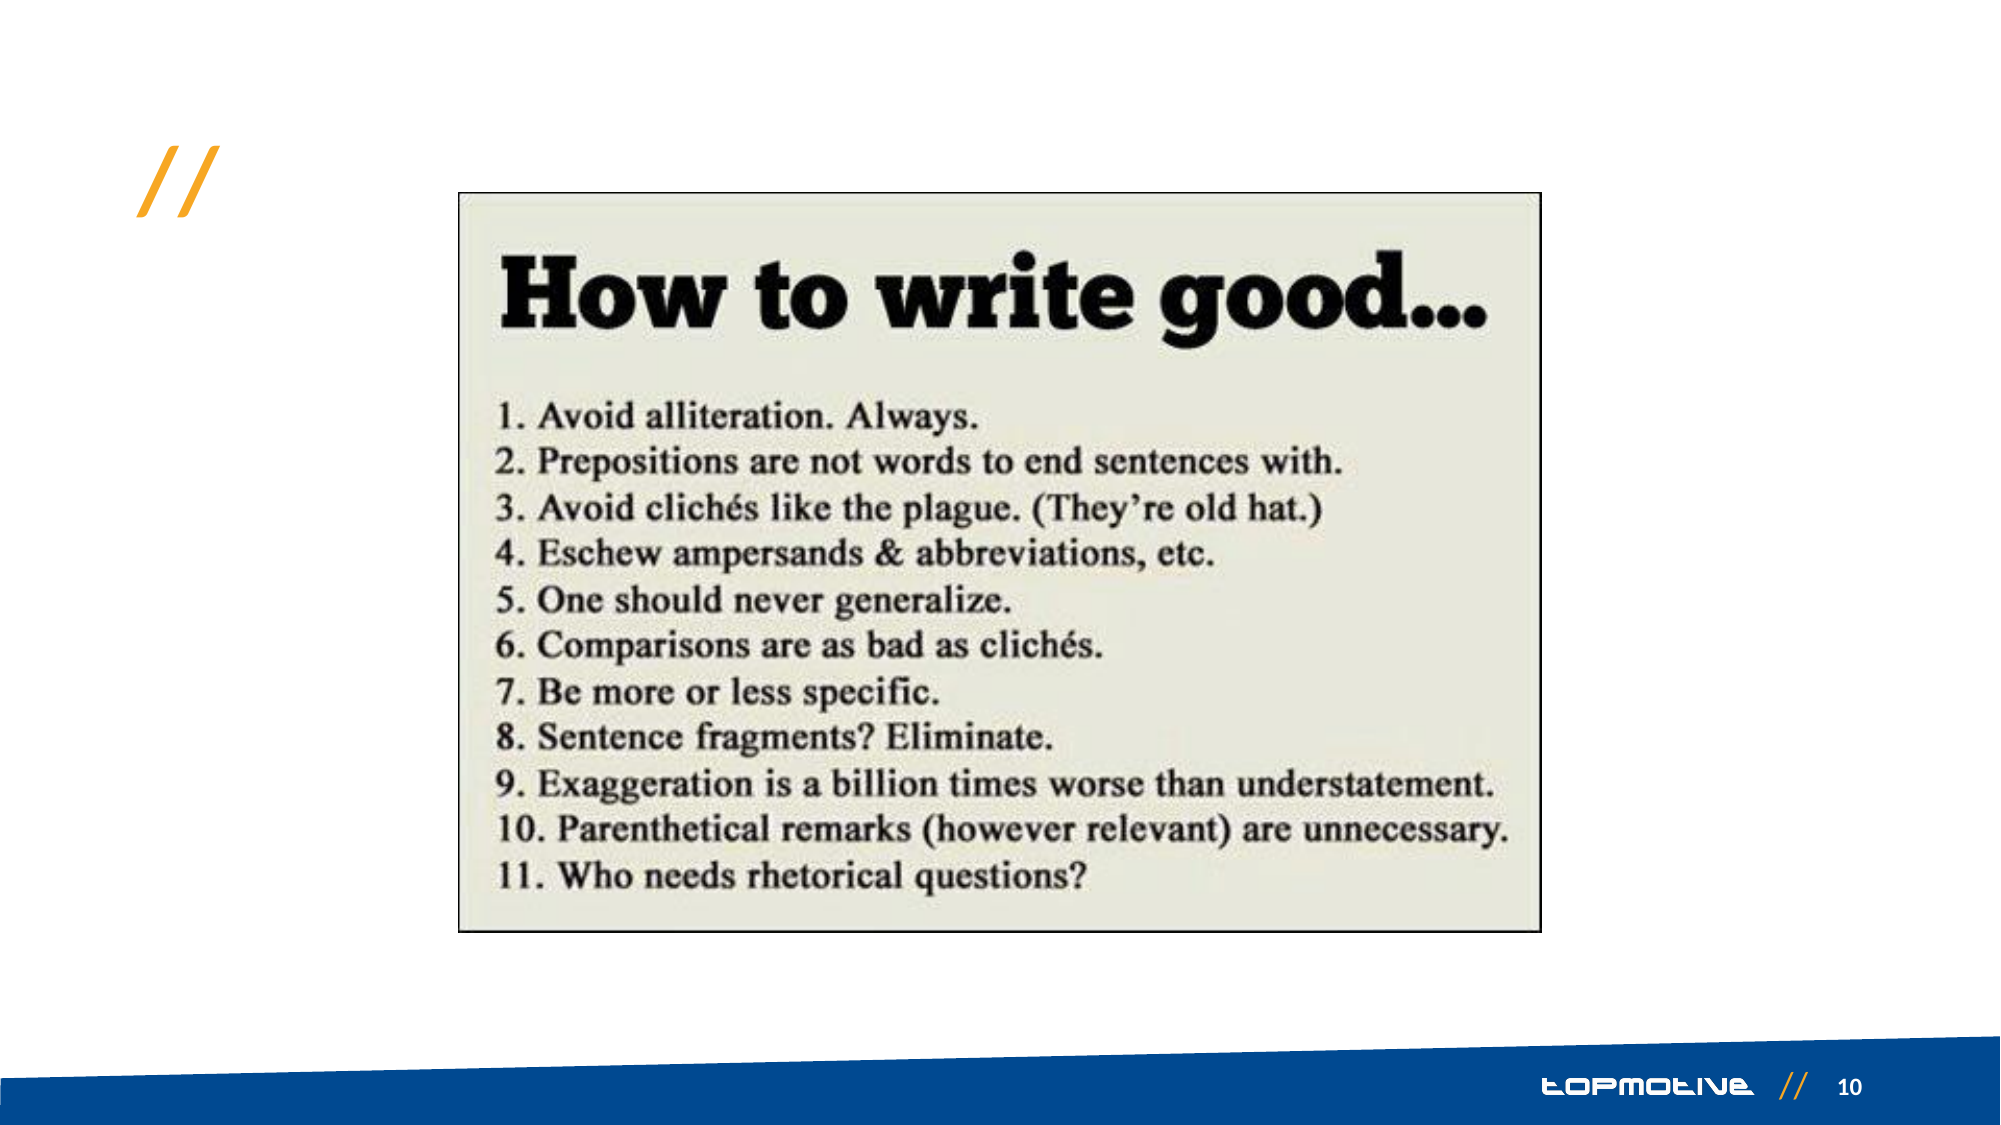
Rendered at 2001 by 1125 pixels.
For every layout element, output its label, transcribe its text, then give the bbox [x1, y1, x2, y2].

slide_number 10 [1800, 1065, 1863, 1107]
picture [1542, 1078, 1755, 1095]
picture [458, 192, 1542, 933]
